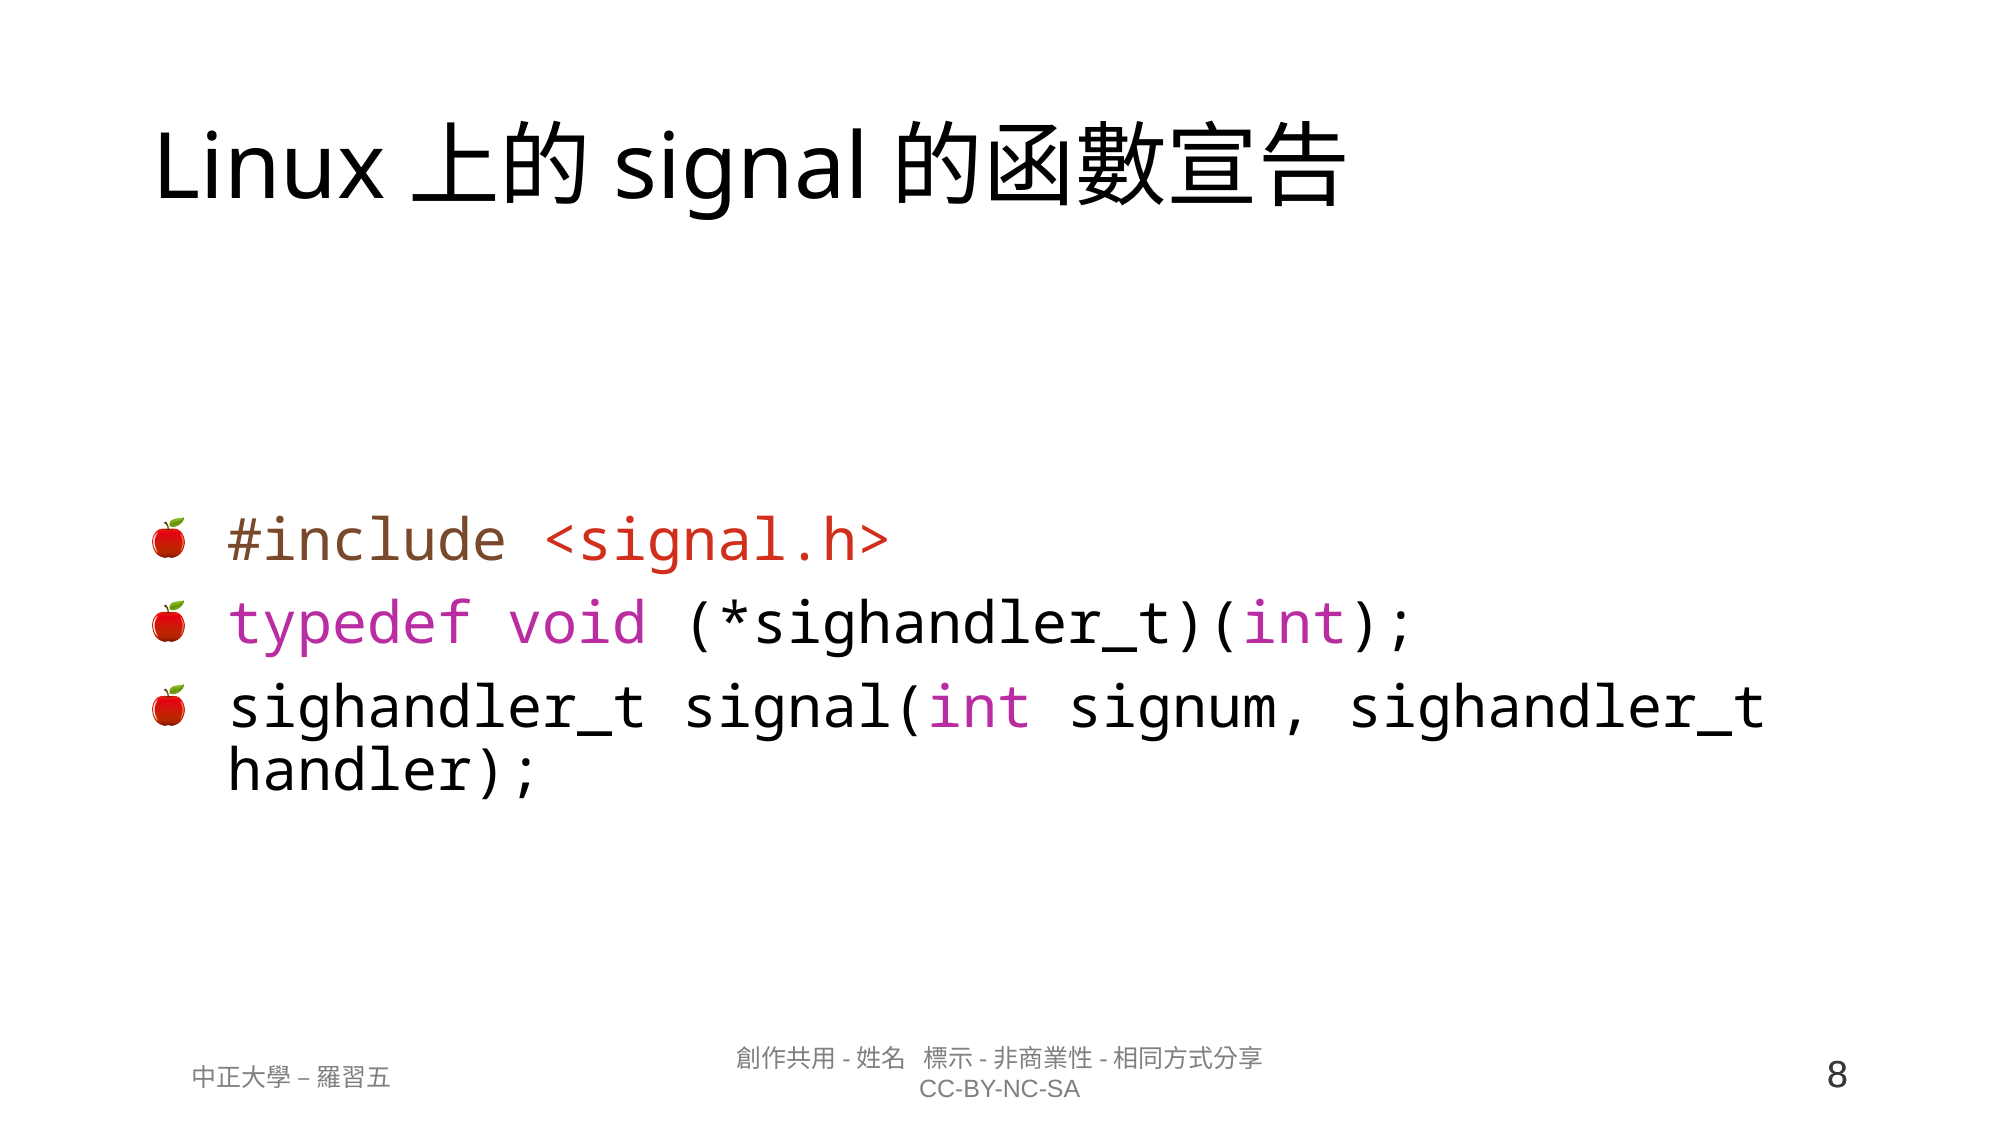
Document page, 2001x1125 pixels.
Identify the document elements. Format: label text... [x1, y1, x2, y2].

title Linux上的signal的函數宣告 [137, 59, 1863, 278]
picture [152, 684, 194, 726]
picture [152, 517, 194, 558]
picture [152, 600, 194, 642]
list #include <signal.h> typedef void (*sighandler_t)(int); sighandler_t signal(int signum, sighandler_t handler); [137, 299, 1863, 1014]
